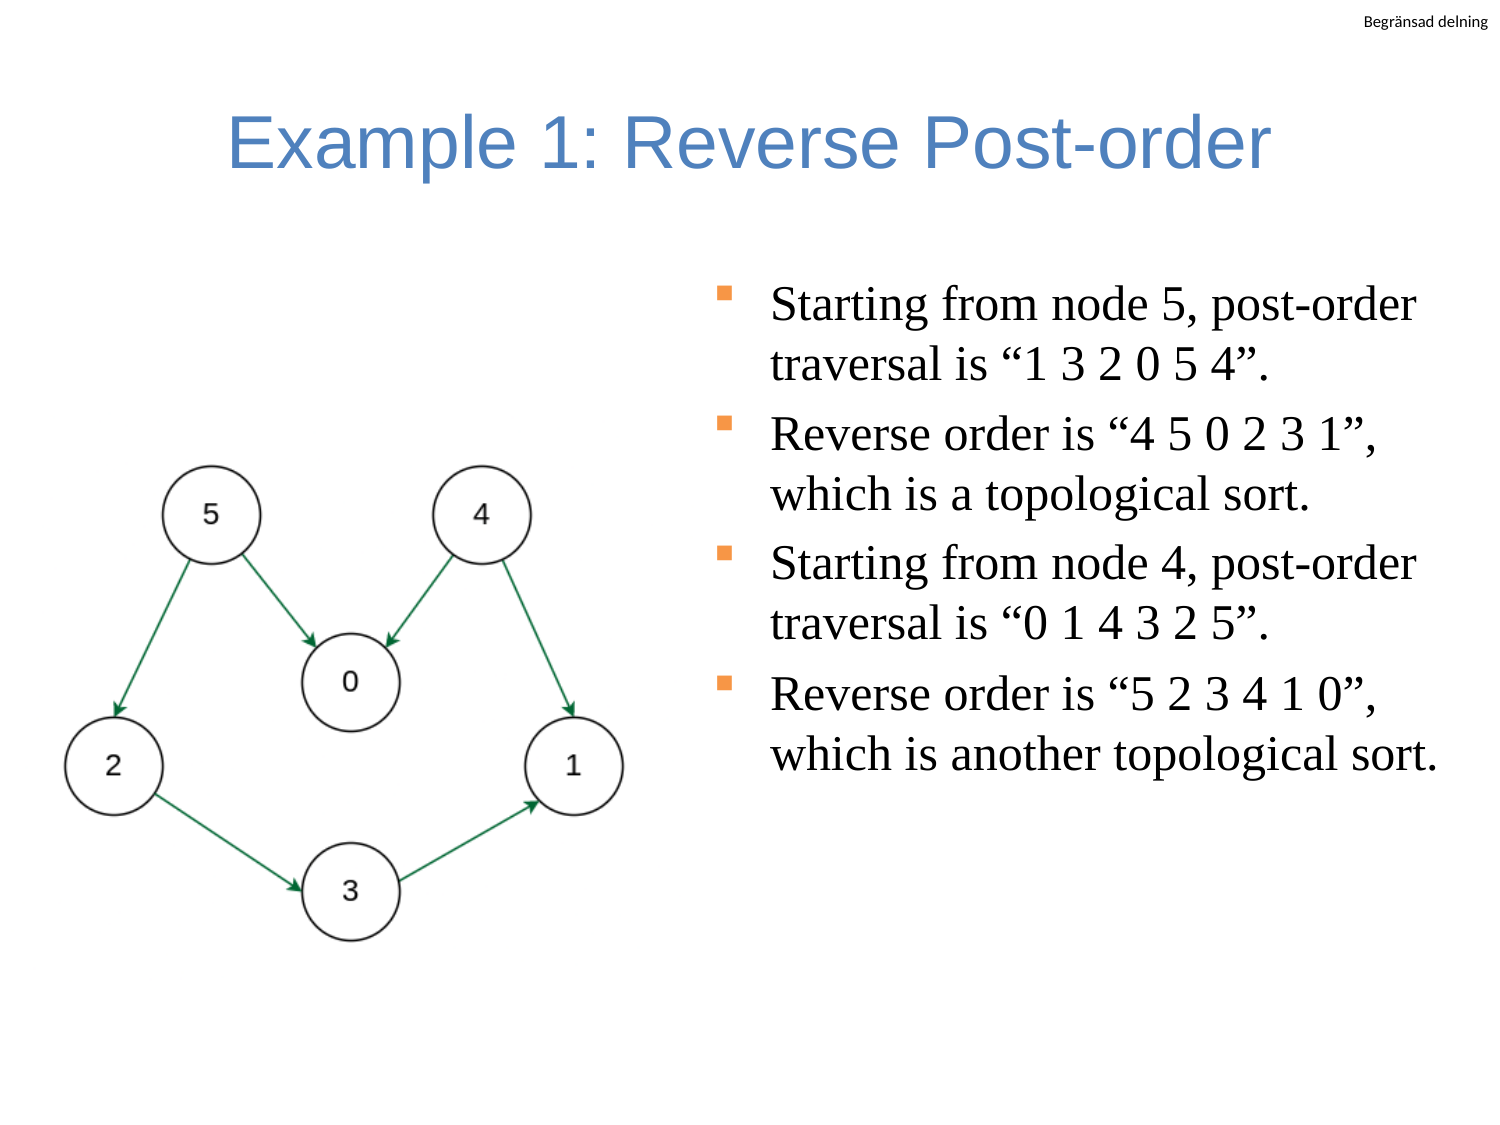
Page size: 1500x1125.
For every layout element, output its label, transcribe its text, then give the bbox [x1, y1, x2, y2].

title Example 1: Reverse Post-order [75, 45, 1425, 233]
list Starting from node 5, post-order traversal is “1 3 2 0 5 4”. Reverse order is “4 5 0 2 3 1”, which is a topological sort. Starting from node 4, post-order traversal is “0 1 4 3 2 5”. Reverse order is “5 2 3 4 1 0”, which is another topological sort. [698, 262, 1467, 1005]
picture [2, 410, 699, 982]
